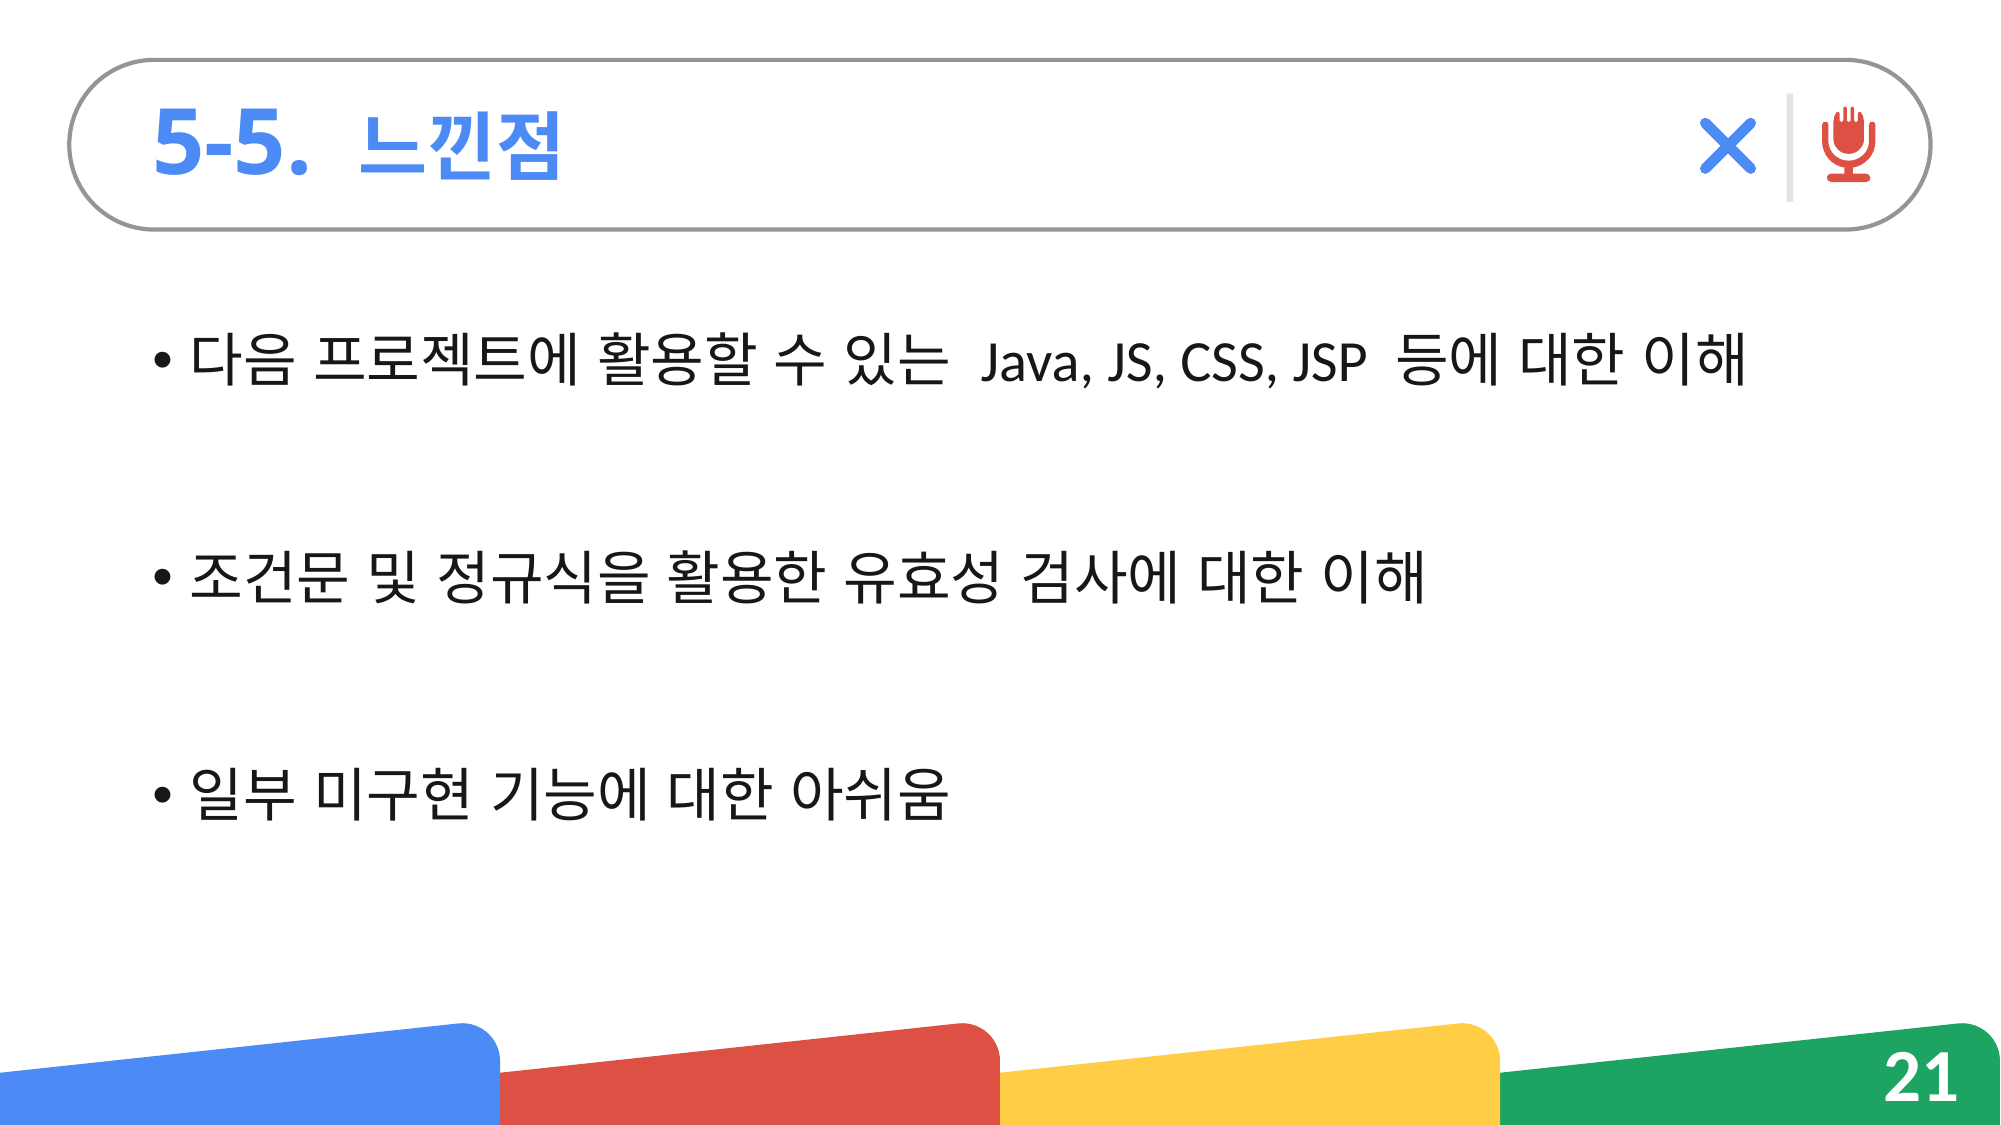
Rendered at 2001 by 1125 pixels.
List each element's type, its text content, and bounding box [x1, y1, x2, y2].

text_box 21 [1789, 1018, 1975, 1124]
text_box 5-5. 느낀점 [137, 88, 1650, 259]
list 다음 프로젝트에 활용할 수 있는 Java, JS, CSS, JSP 등에 대한 이해 조건문 및 정규식을 활용한 유효성 검사에 대한 이해 일부 미구현 기능에 대한 아쉬움 [137, 324, 1863, 993]
